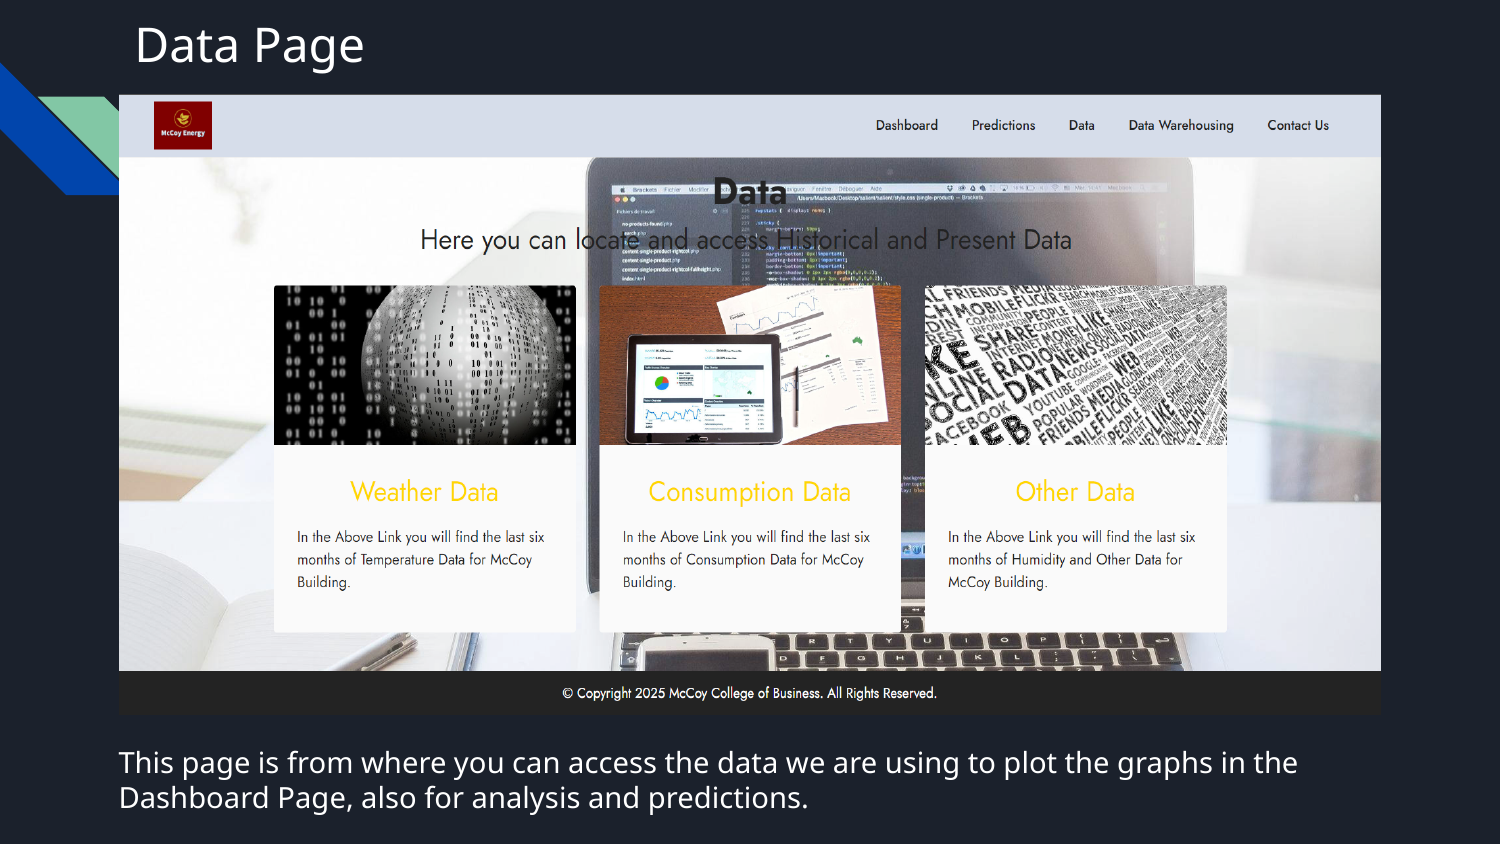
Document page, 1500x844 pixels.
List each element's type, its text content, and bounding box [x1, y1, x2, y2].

picture [119, 94, 1381, 715]
title Data Page [119, 0, 1381, 88]
text_box This page is from where you can access the data we are using to plot the graphs in the Dashboard Page, also for analysis and predictions. [103, 729, 1397, 830]
